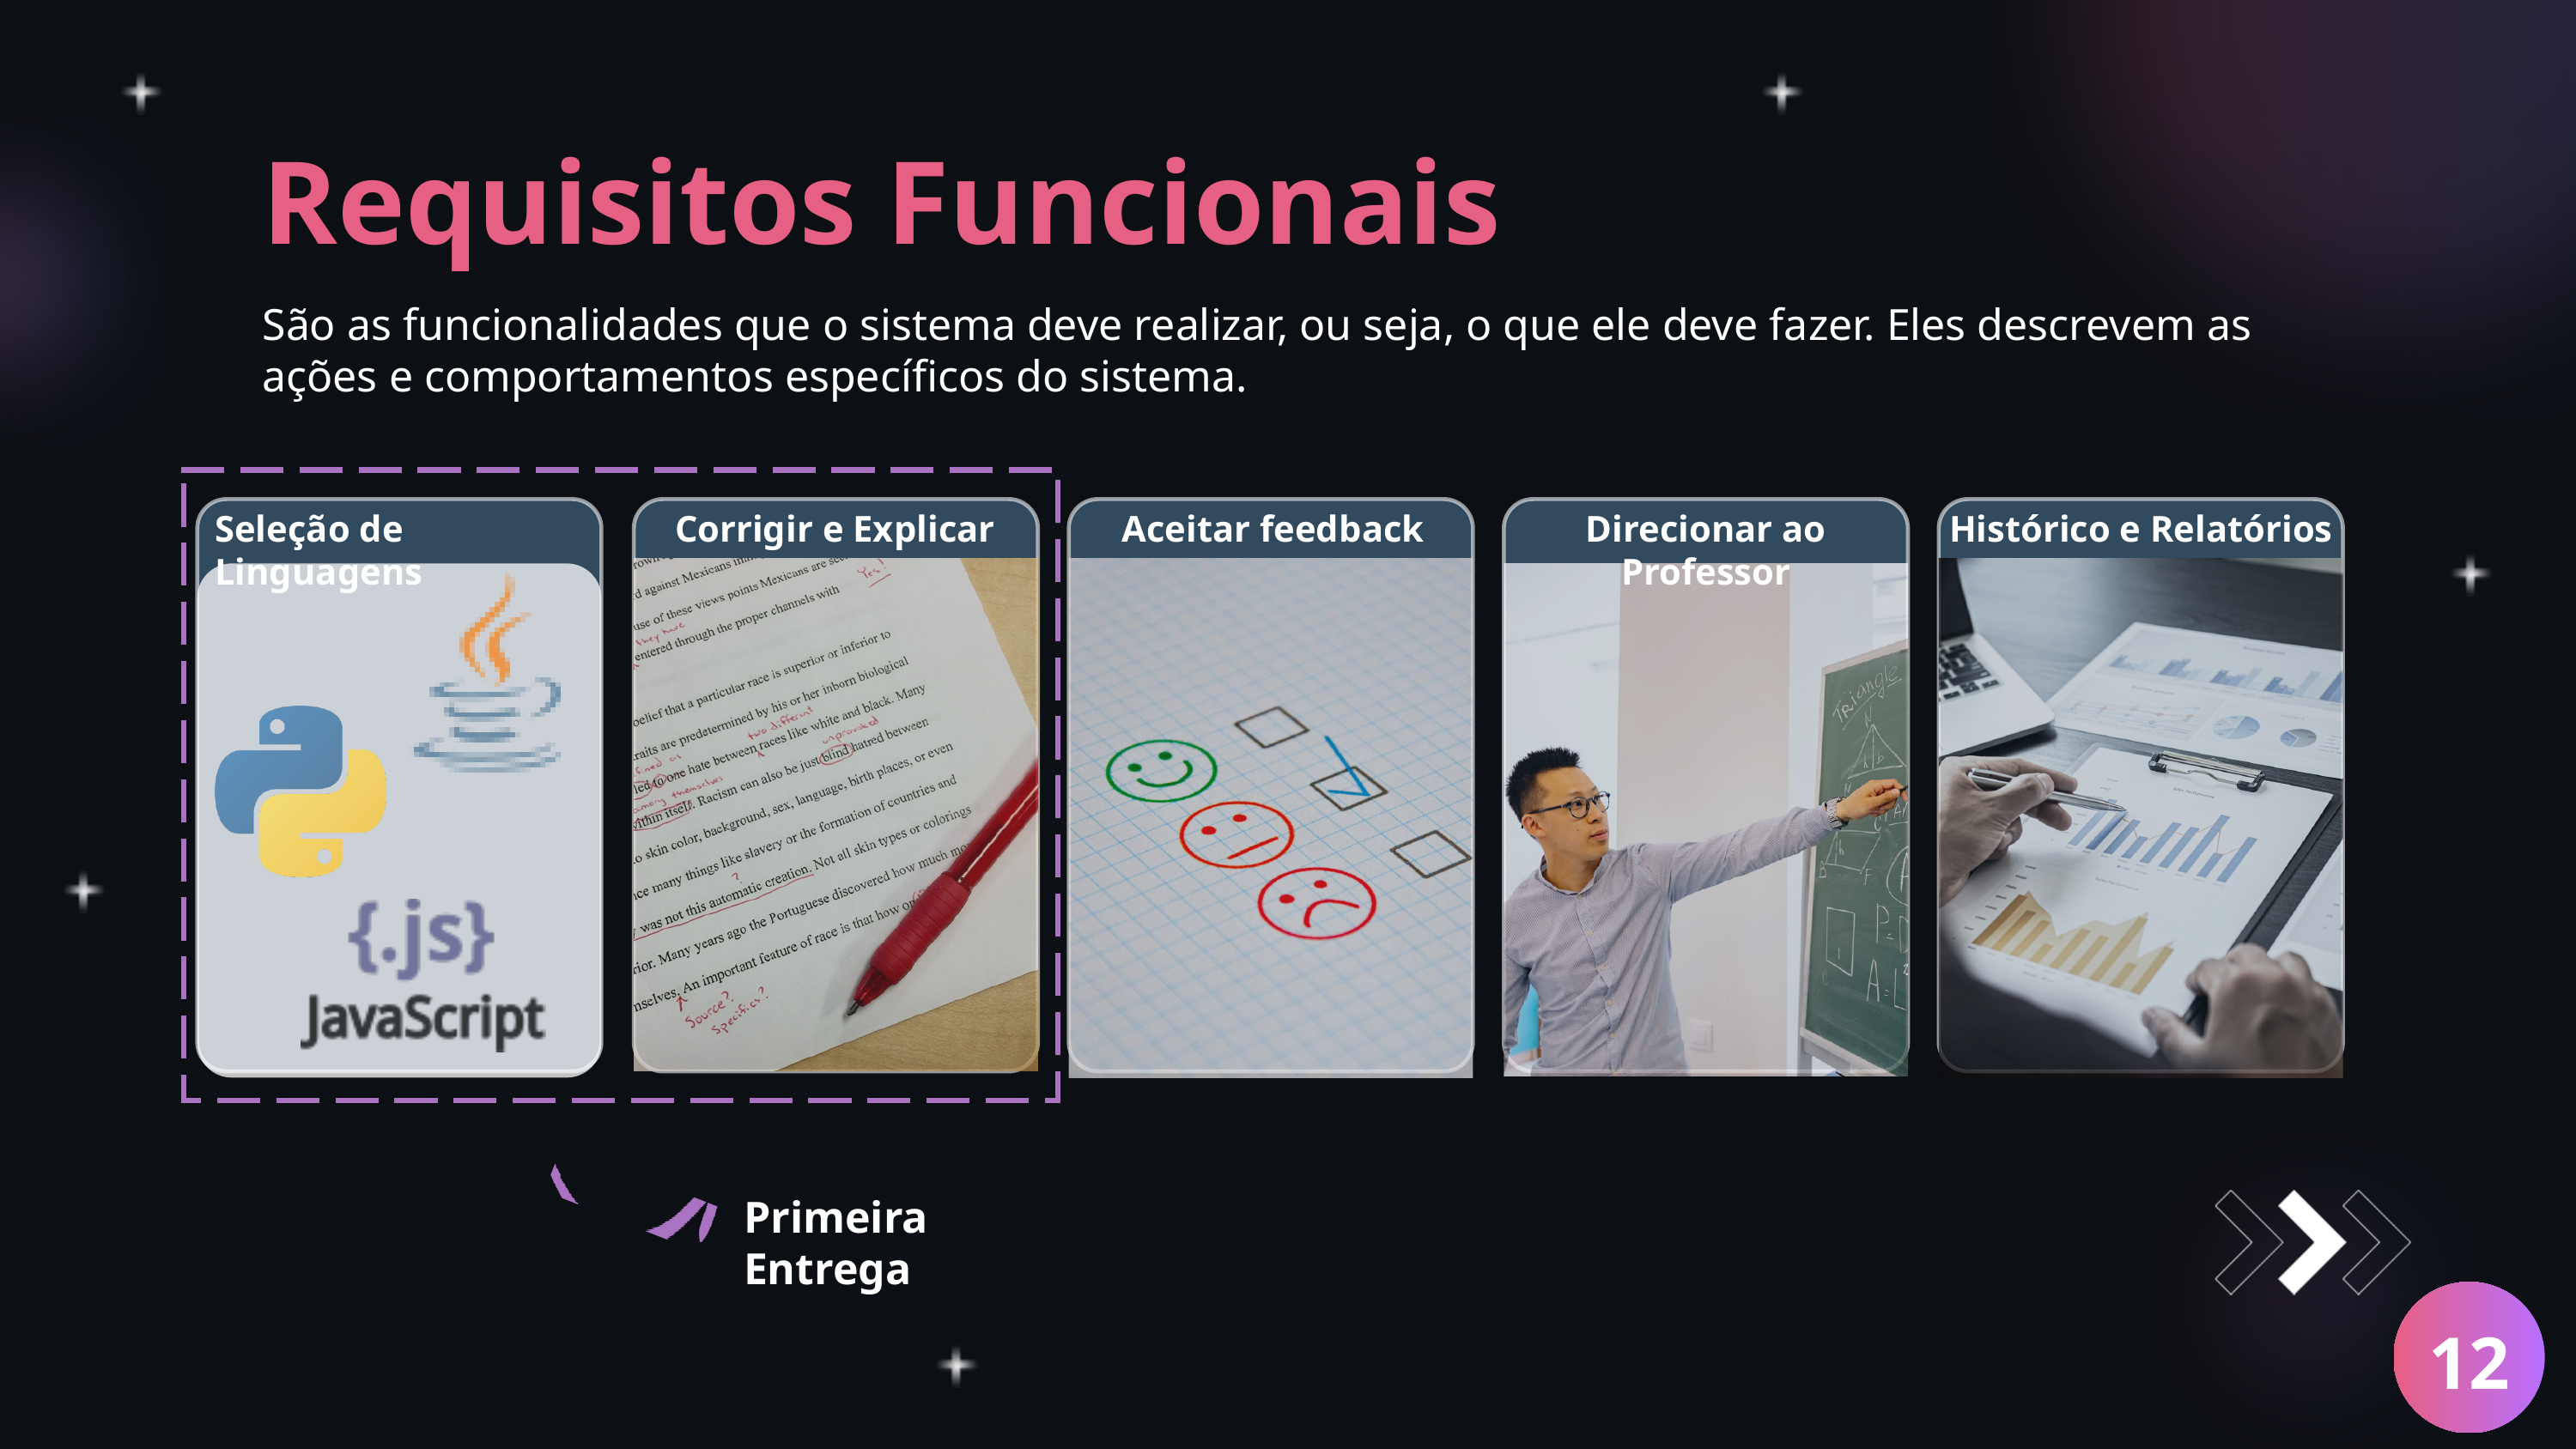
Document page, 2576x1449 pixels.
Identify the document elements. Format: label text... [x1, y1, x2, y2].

text_box [1989, 0, 2576, 417]
text_box [61, 867, 107, 914]
text_box [2448, 550, 2494, 597]
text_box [1504, 499, 1909, 1072]
text_box [2215, 1190, 2412, 1296]
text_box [633, 499, 1039, 1072]
text_box São as funcionalidades que o sistema deve realizar, ou seja, o que ele deve fazer. Eles descrevem as ações e comportamentos específicos do sistema. [262, 297, 2284, 401]
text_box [1938, 499, 2343, 1072]
text_box [0, 114, 167, 447]
text_box [2146, 1129, 2480, 1449]
text_box [933, 1342, 981, 1388]
text_box Requisitos Funcionais [262, 129, 1615, 267]
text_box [1068, 499, 1473, 1072]
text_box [197, 563, 602, 1078]
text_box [2393, 1282, 2545, 1434]
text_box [183, 470, 1059, 1101]
text_box [544, 1145, 725, 1256]
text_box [197, 499, 602, 563]
text_box [1759, 69, 1806, 115]
text_box Primeira Entrega [743, 1190, 1069, 1294]
text_box [118, 69, 165, 115]
